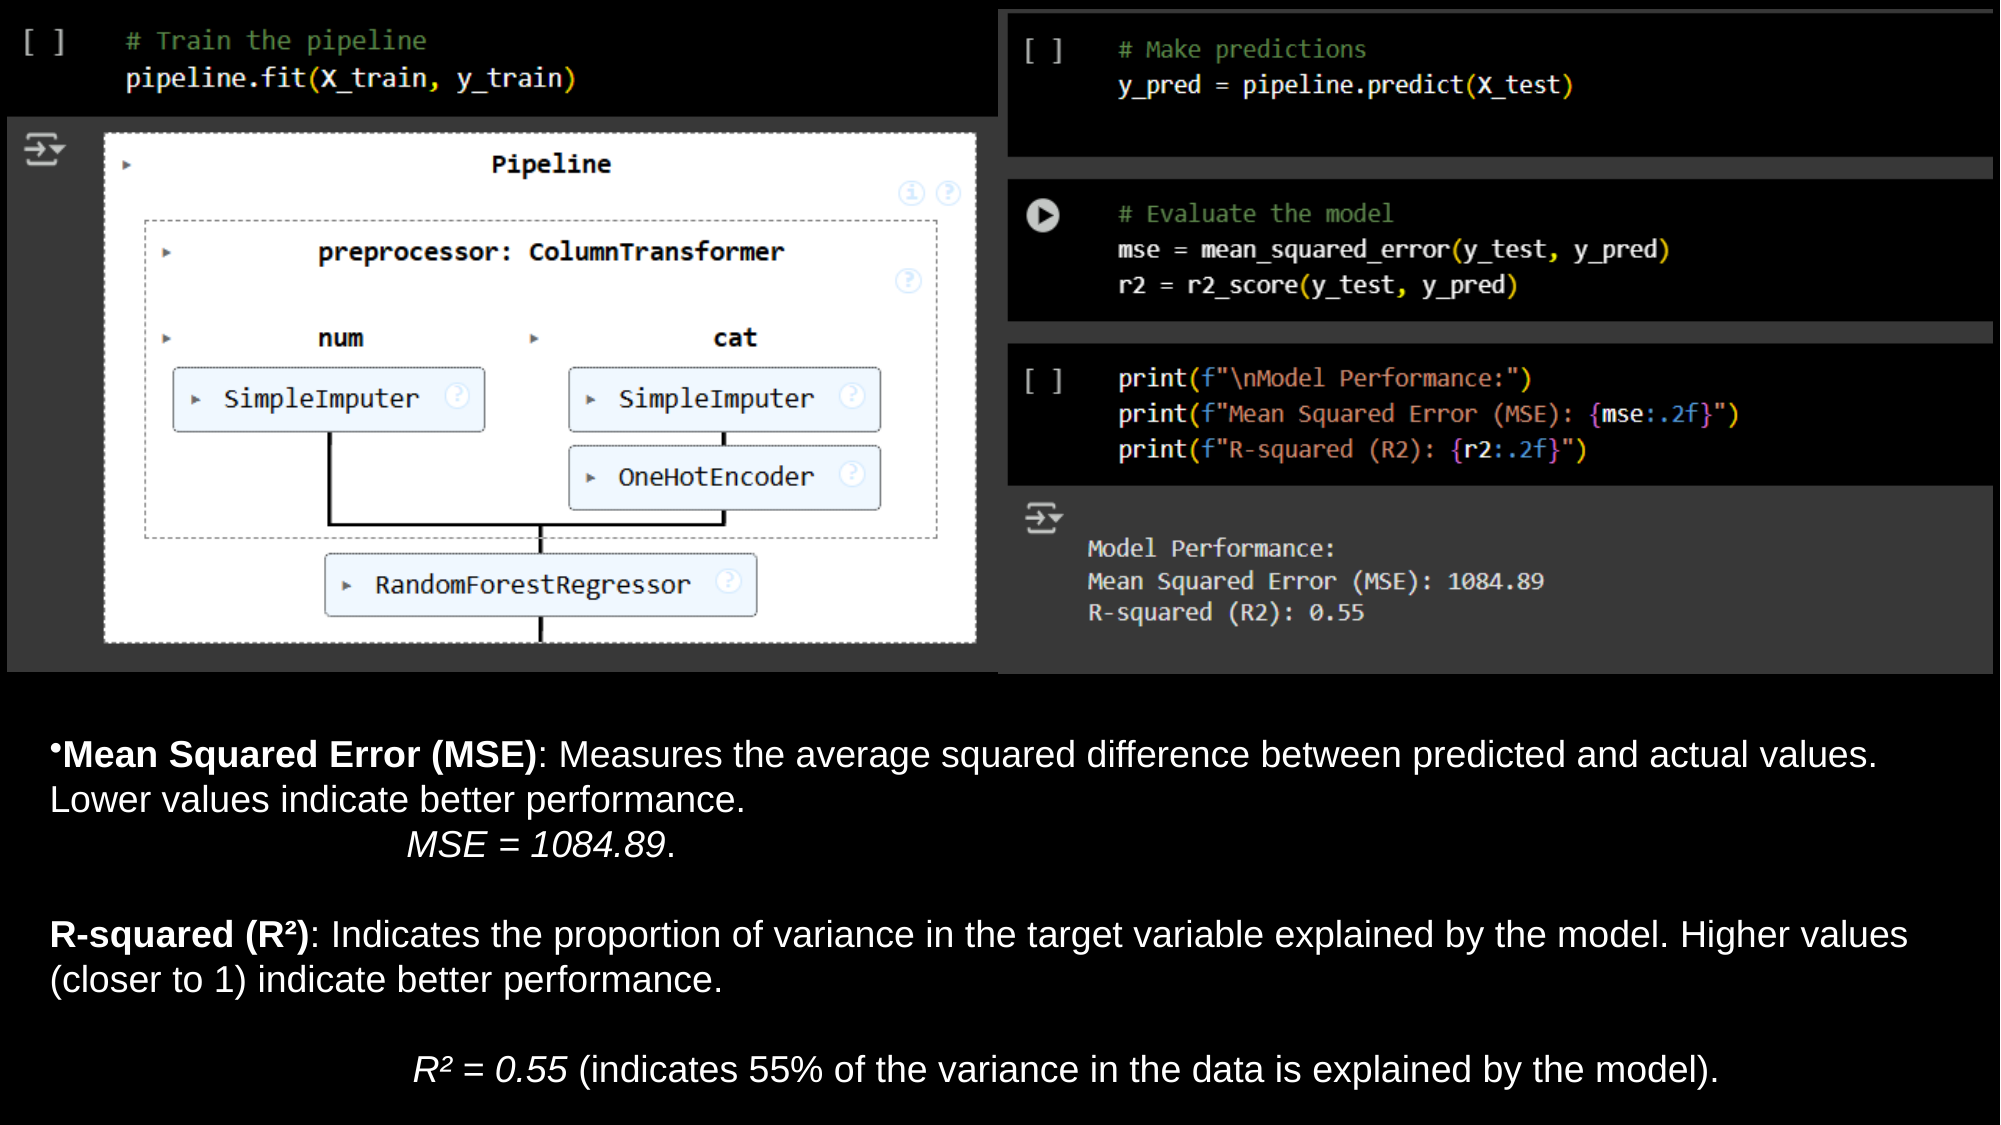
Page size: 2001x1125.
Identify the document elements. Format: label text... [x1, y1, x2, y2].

text_box Mean Squared Error (MSE): Measures the average squared difference between predicted and actual values. Lower values indicate better performance. MSE = 1084.89. R-squared (R²): Indicates the proportion of variance in the target variable explained by the model. Higher values (closer to 1) indicate better performance. R² = 0.55 (indicates 55% of the variance in the data is explained by the model). [34, 722, 2000, 1098]
picture [7, 9, 1993, 674]
